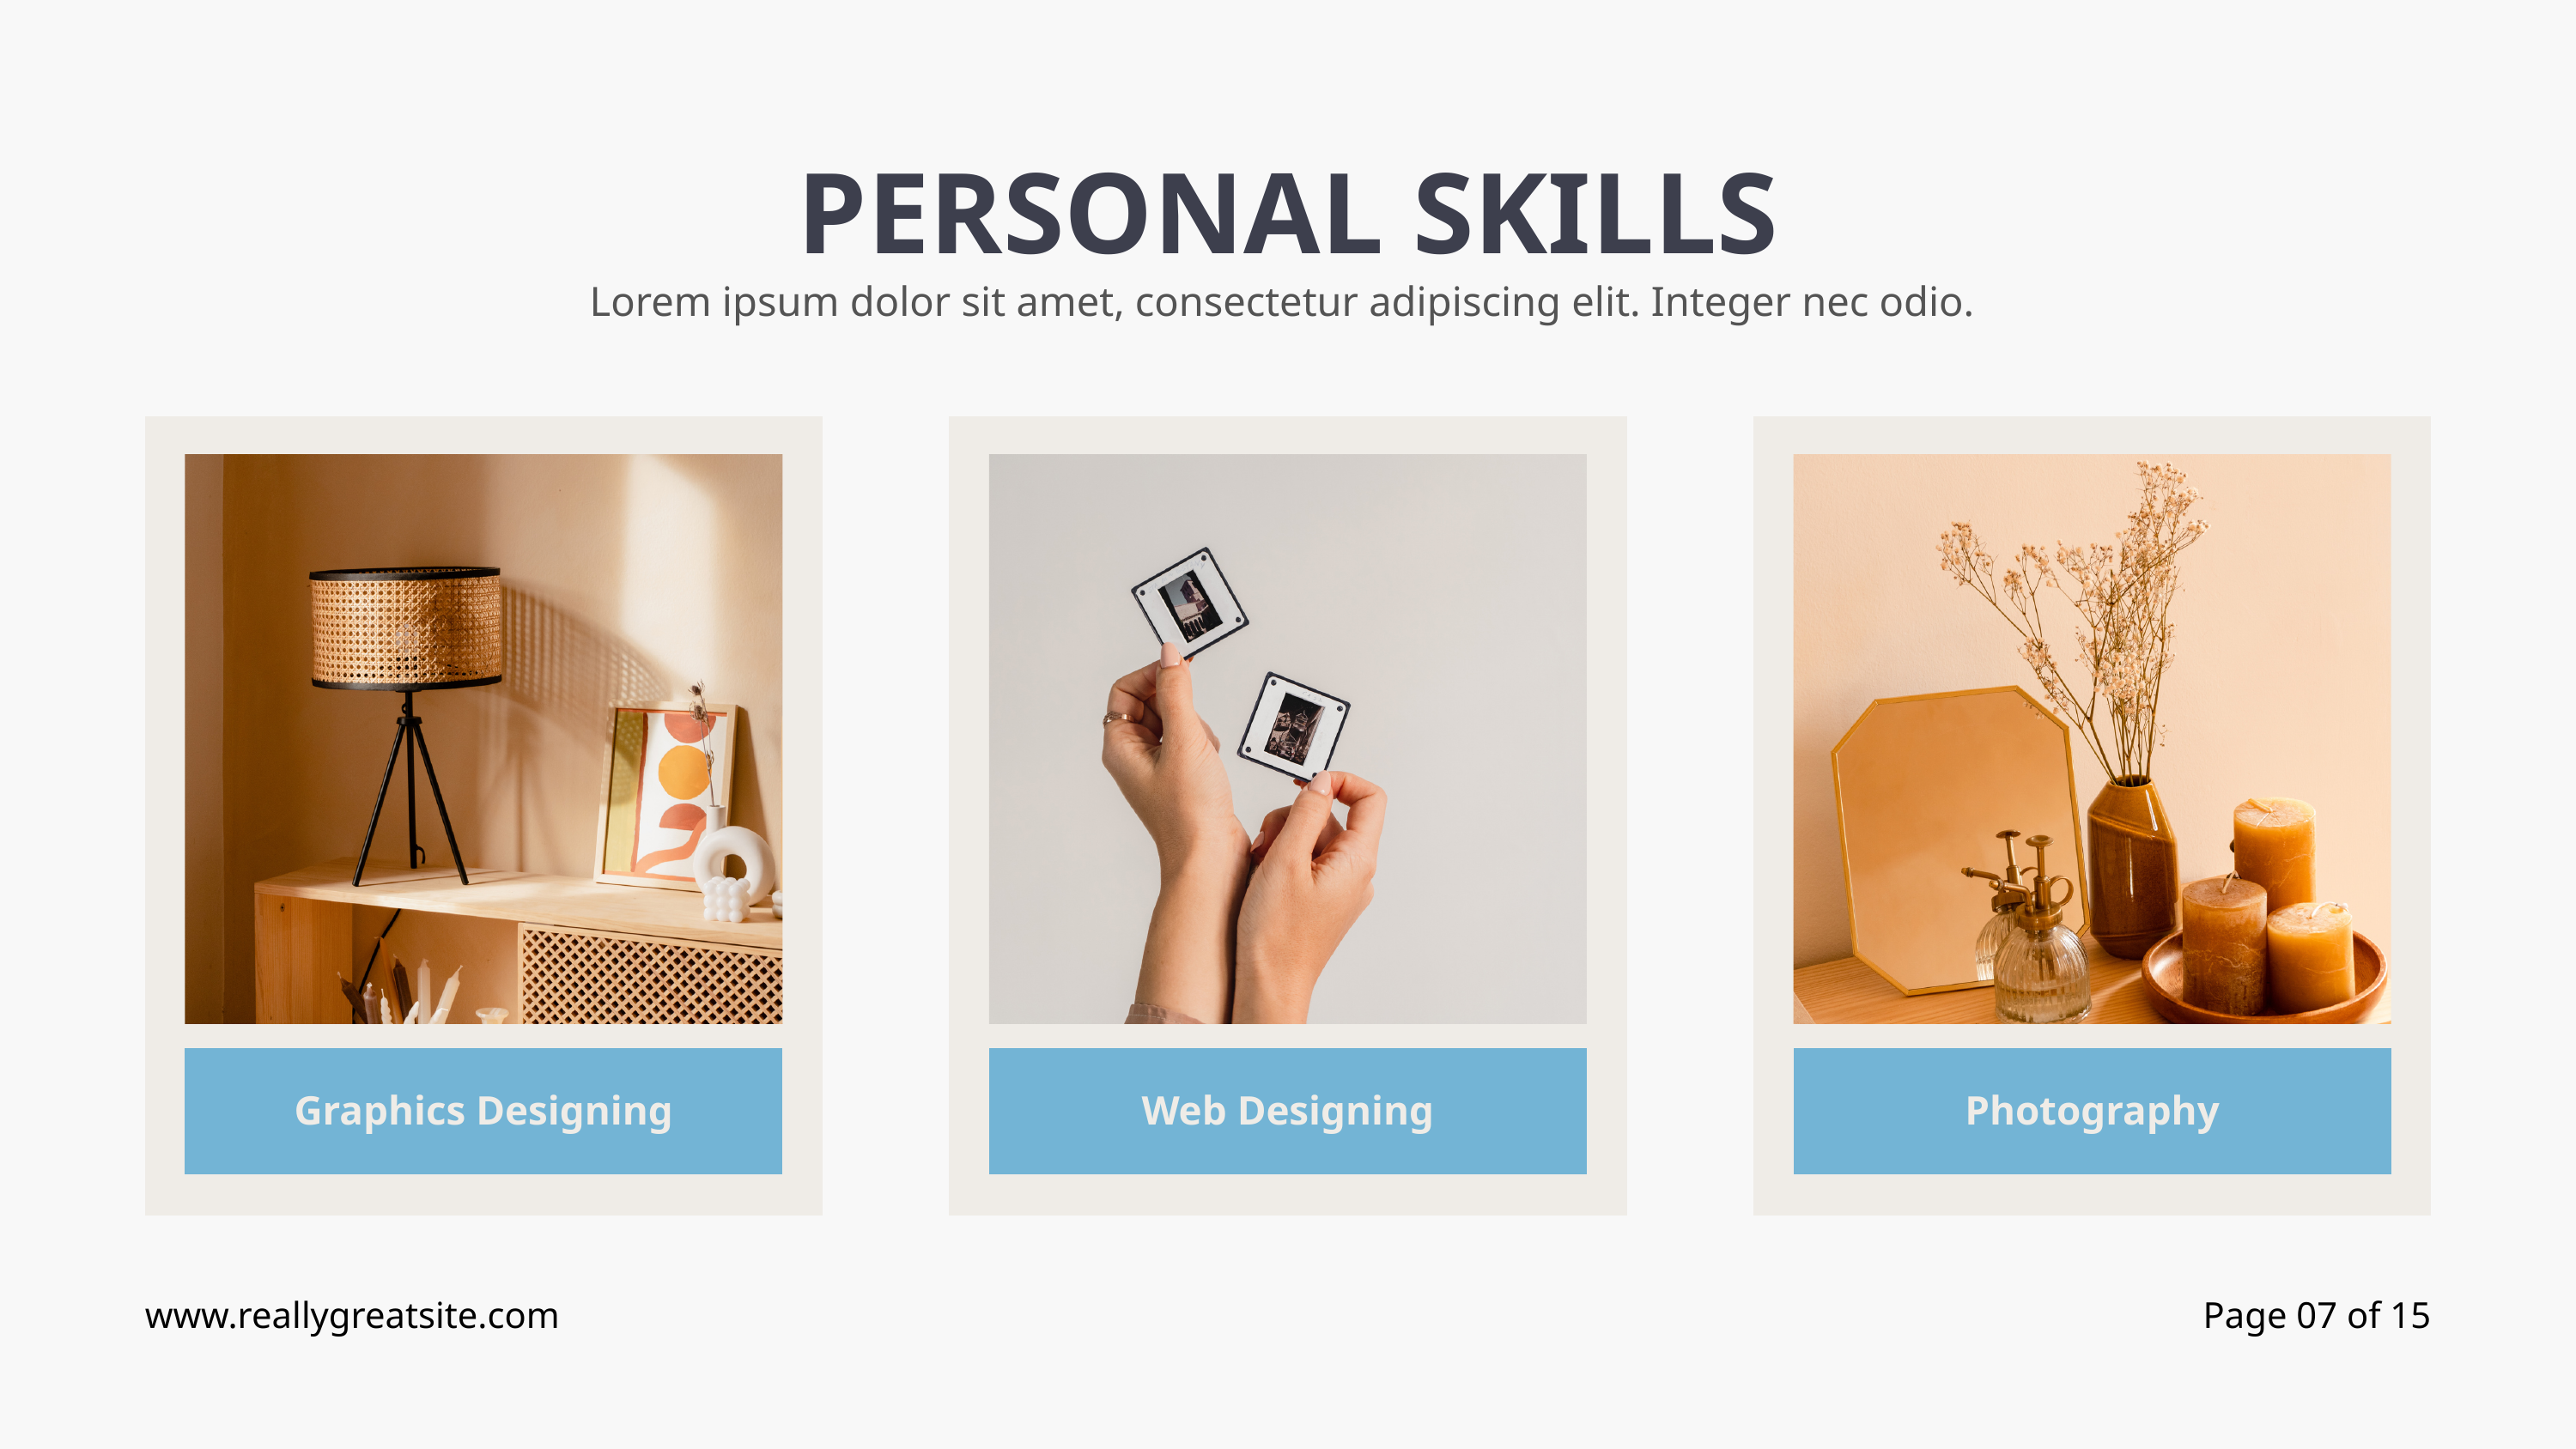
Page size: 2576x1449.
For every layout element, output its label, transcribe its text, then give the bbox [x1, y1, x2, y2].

text_box Lorem ipsum dolor sit amet, consectetur adipiscing elit. Integer nec odio. [361, 268, 2215, 325]
text_box Page 07 of 15 [2151, 1285, 2432, 1336]
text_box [185, 453, 783, 1024]
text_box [1753, 415, 2432, 1216]
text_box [1793, 1048, 2391, 1174]
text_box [988, 1048, 1588, 1174]
text_box www.reallygreatsite.com [144, 1285, 720, 1336]
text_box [1793, 453, 2391, 1024]
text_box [988, 453, 1588, 1024]
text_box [185, 1048, 783, 1174]
text_box PERSONAL SKILLS [619, 149, 1957, 268]
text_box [144, 415, 823, 1216]
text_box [949, 415, 1627, 1216]
